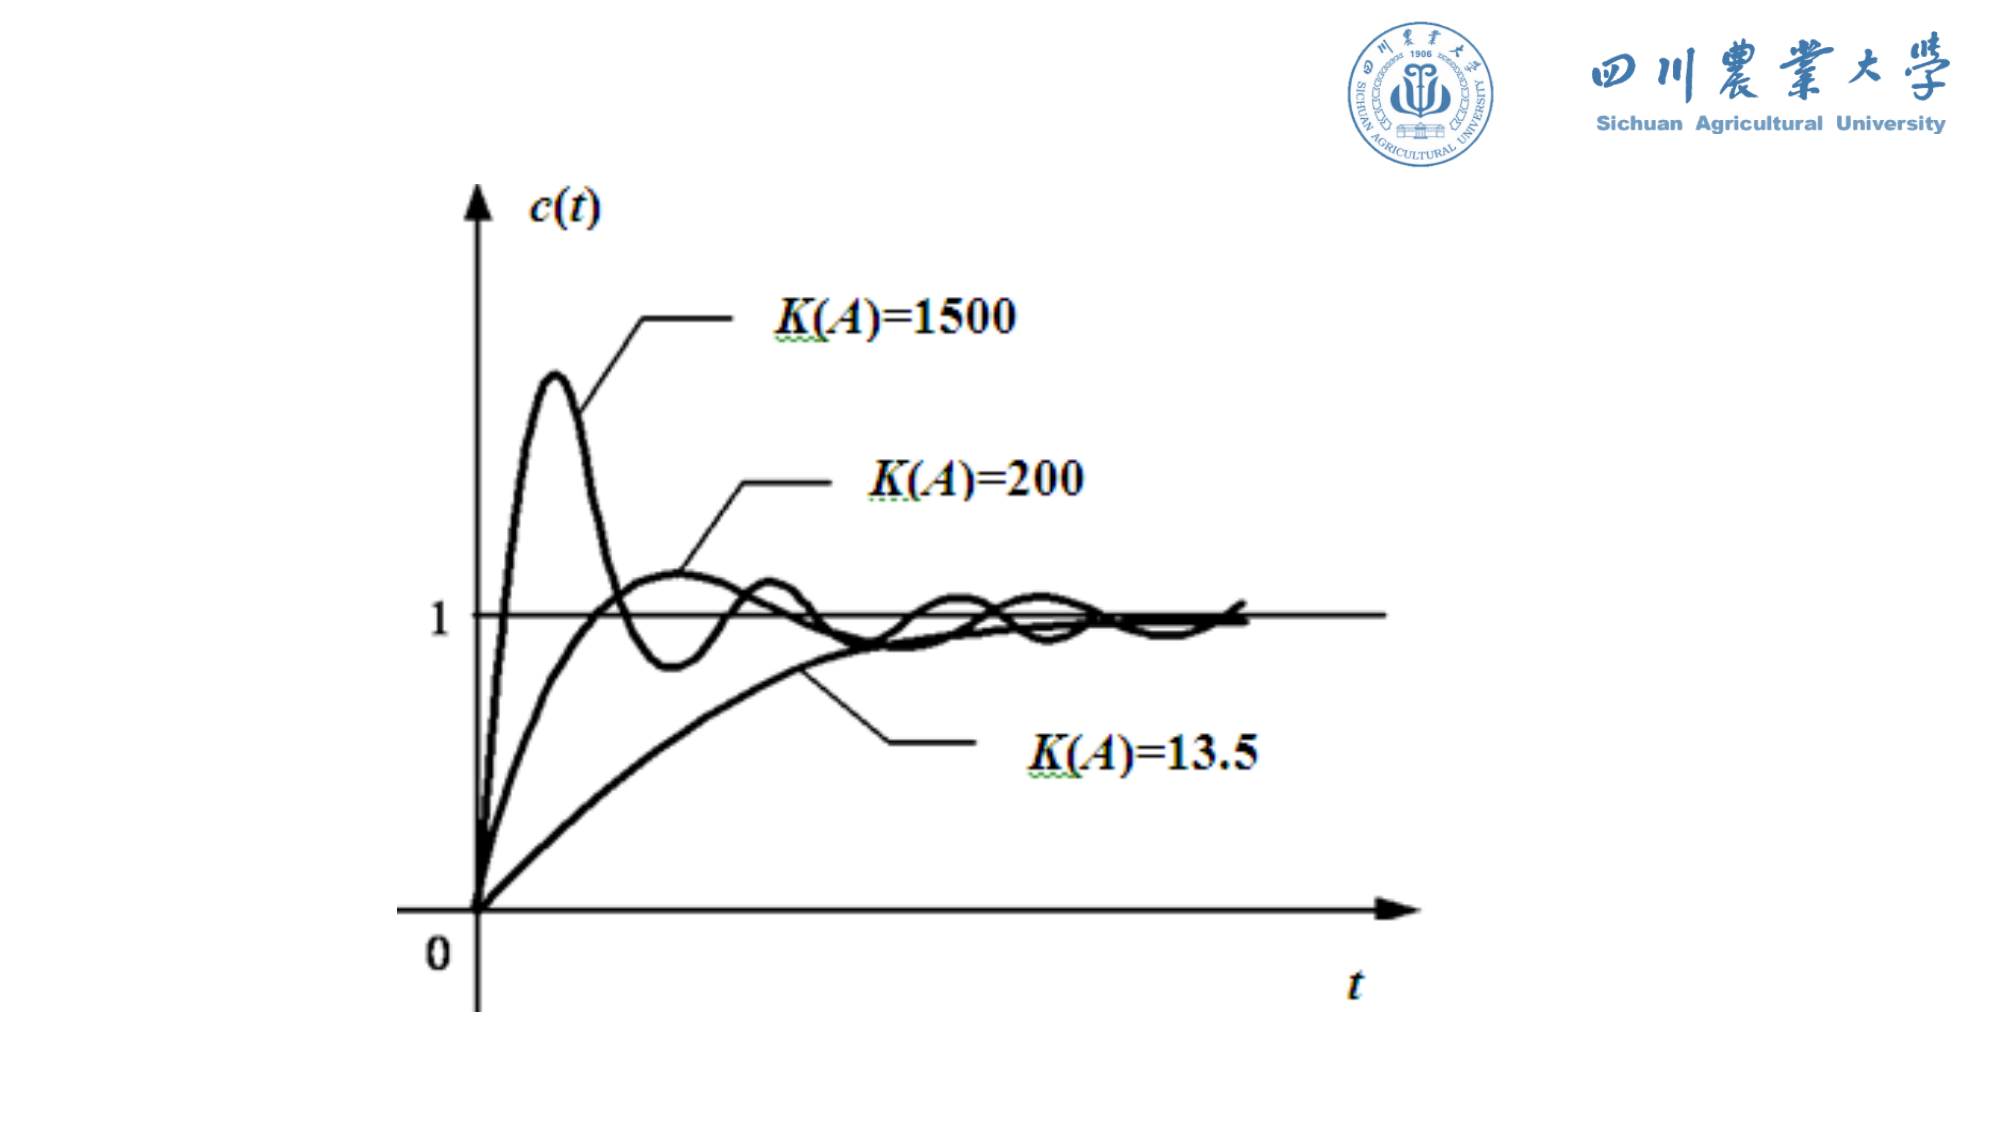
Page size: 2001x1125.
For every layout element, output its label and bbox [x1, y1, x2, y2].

picture [397, 184, 1431, 1012]
